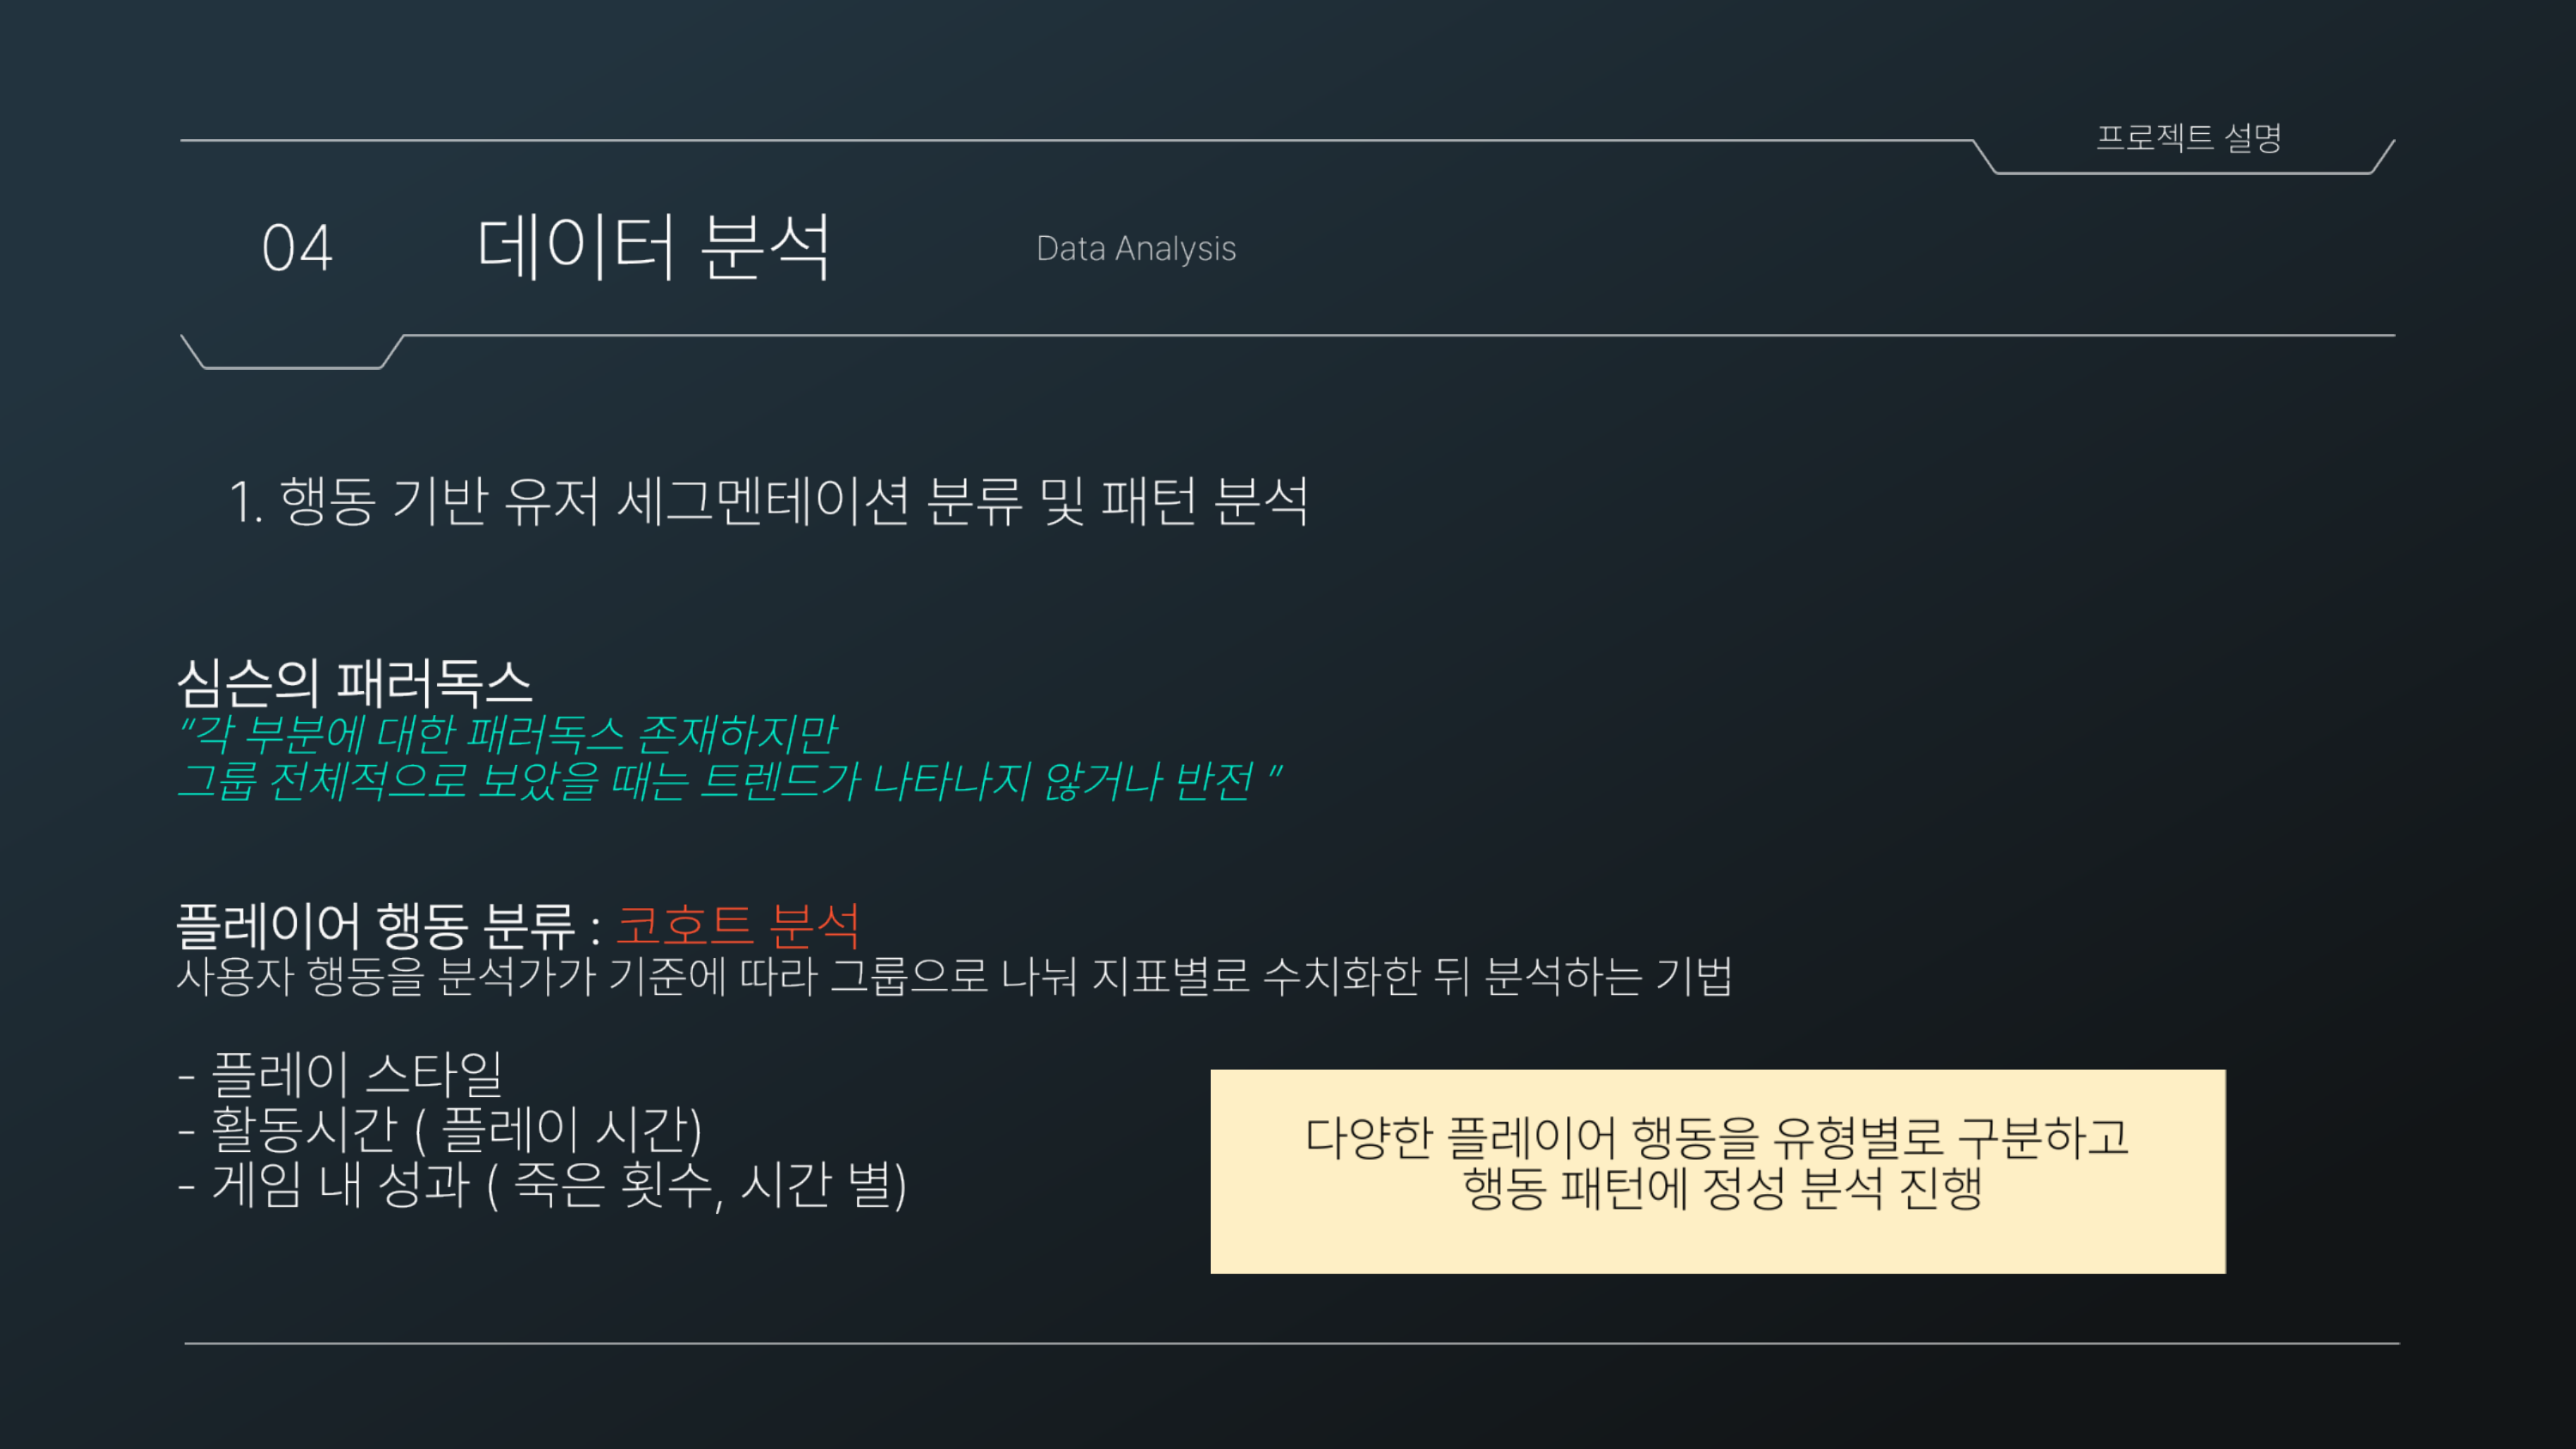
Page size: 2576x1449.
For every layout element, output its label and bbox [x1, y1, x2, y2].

picture [210, 440, 1363, 593]
picture [1992, 102, 2360, 194]
text_box [915, 334, 2396, 370]
picture [446, 163, 911, 374]
text_box [1792, 1342, 2401, 1345]
picture [158, 627, 2238, 1449]
text_box [1792, 1069, 2227, 1084]
picture [1023, 212, 1273, 304]
text_box [0, 0, 2576, 1449]
text_box [180, 334, 441, 370]
picture [173, 162, 434, 353]
text_box [2364, 139, 2396, 175]
text_box [180, 139, 1988, 175]
